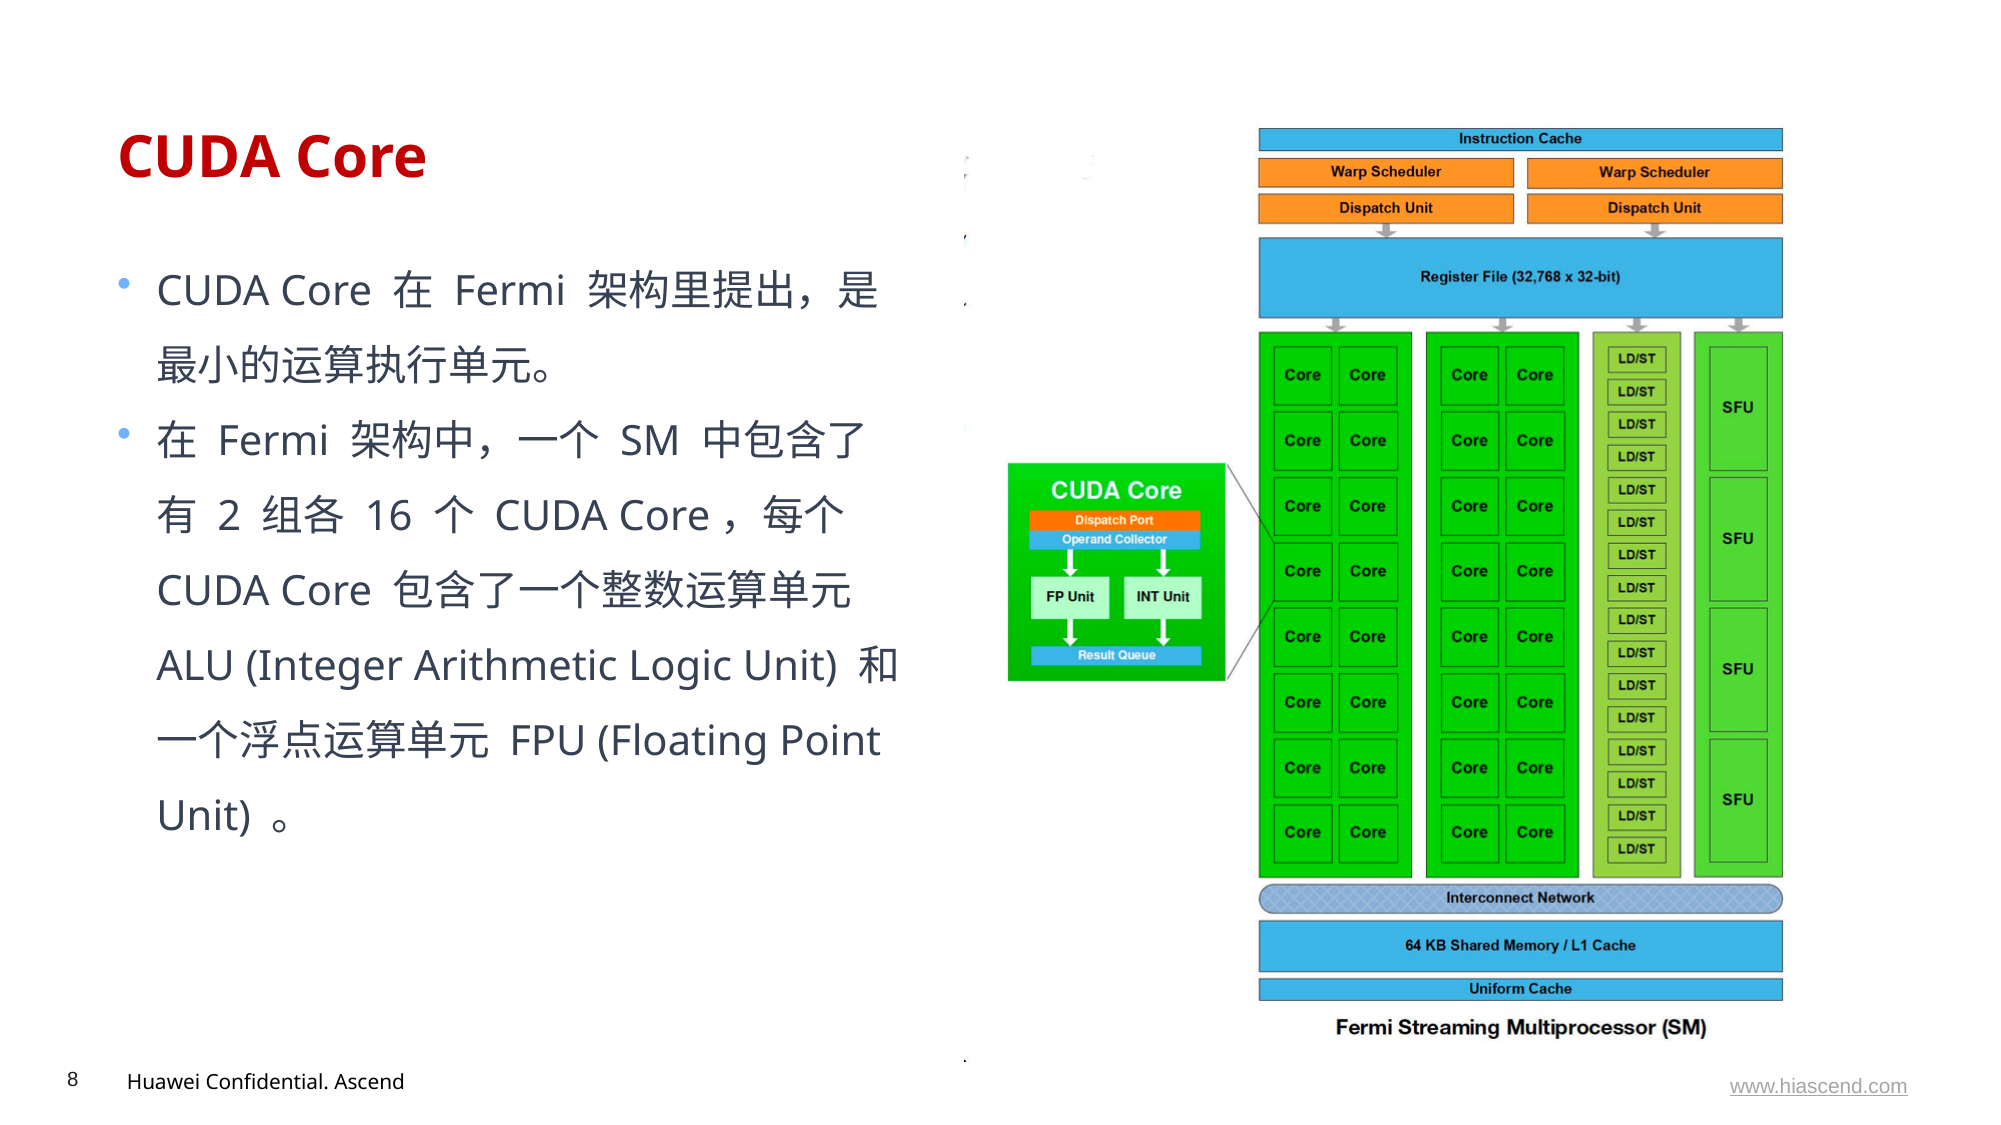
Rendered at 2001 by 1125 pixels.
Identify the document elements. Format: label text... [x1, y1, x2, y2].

picture [964, 114, 1855, 1062]
list CUDA Core 在 Fermi 架构里提出，是最小的运算执行单元。 在 Fermi 架构中，一个 SM 中包含了有 2 组各 16 个 CUDA Core，每个 CUDA Core 包含了一个整数运算单元 ALU (Integer Arithmetic Logic Unit) 和一个浮点运算单元 FPU (Floating Point Unit) 。 [102, 231, 918, 988]
title CUDA Core [102, 111, 1901, 209]
